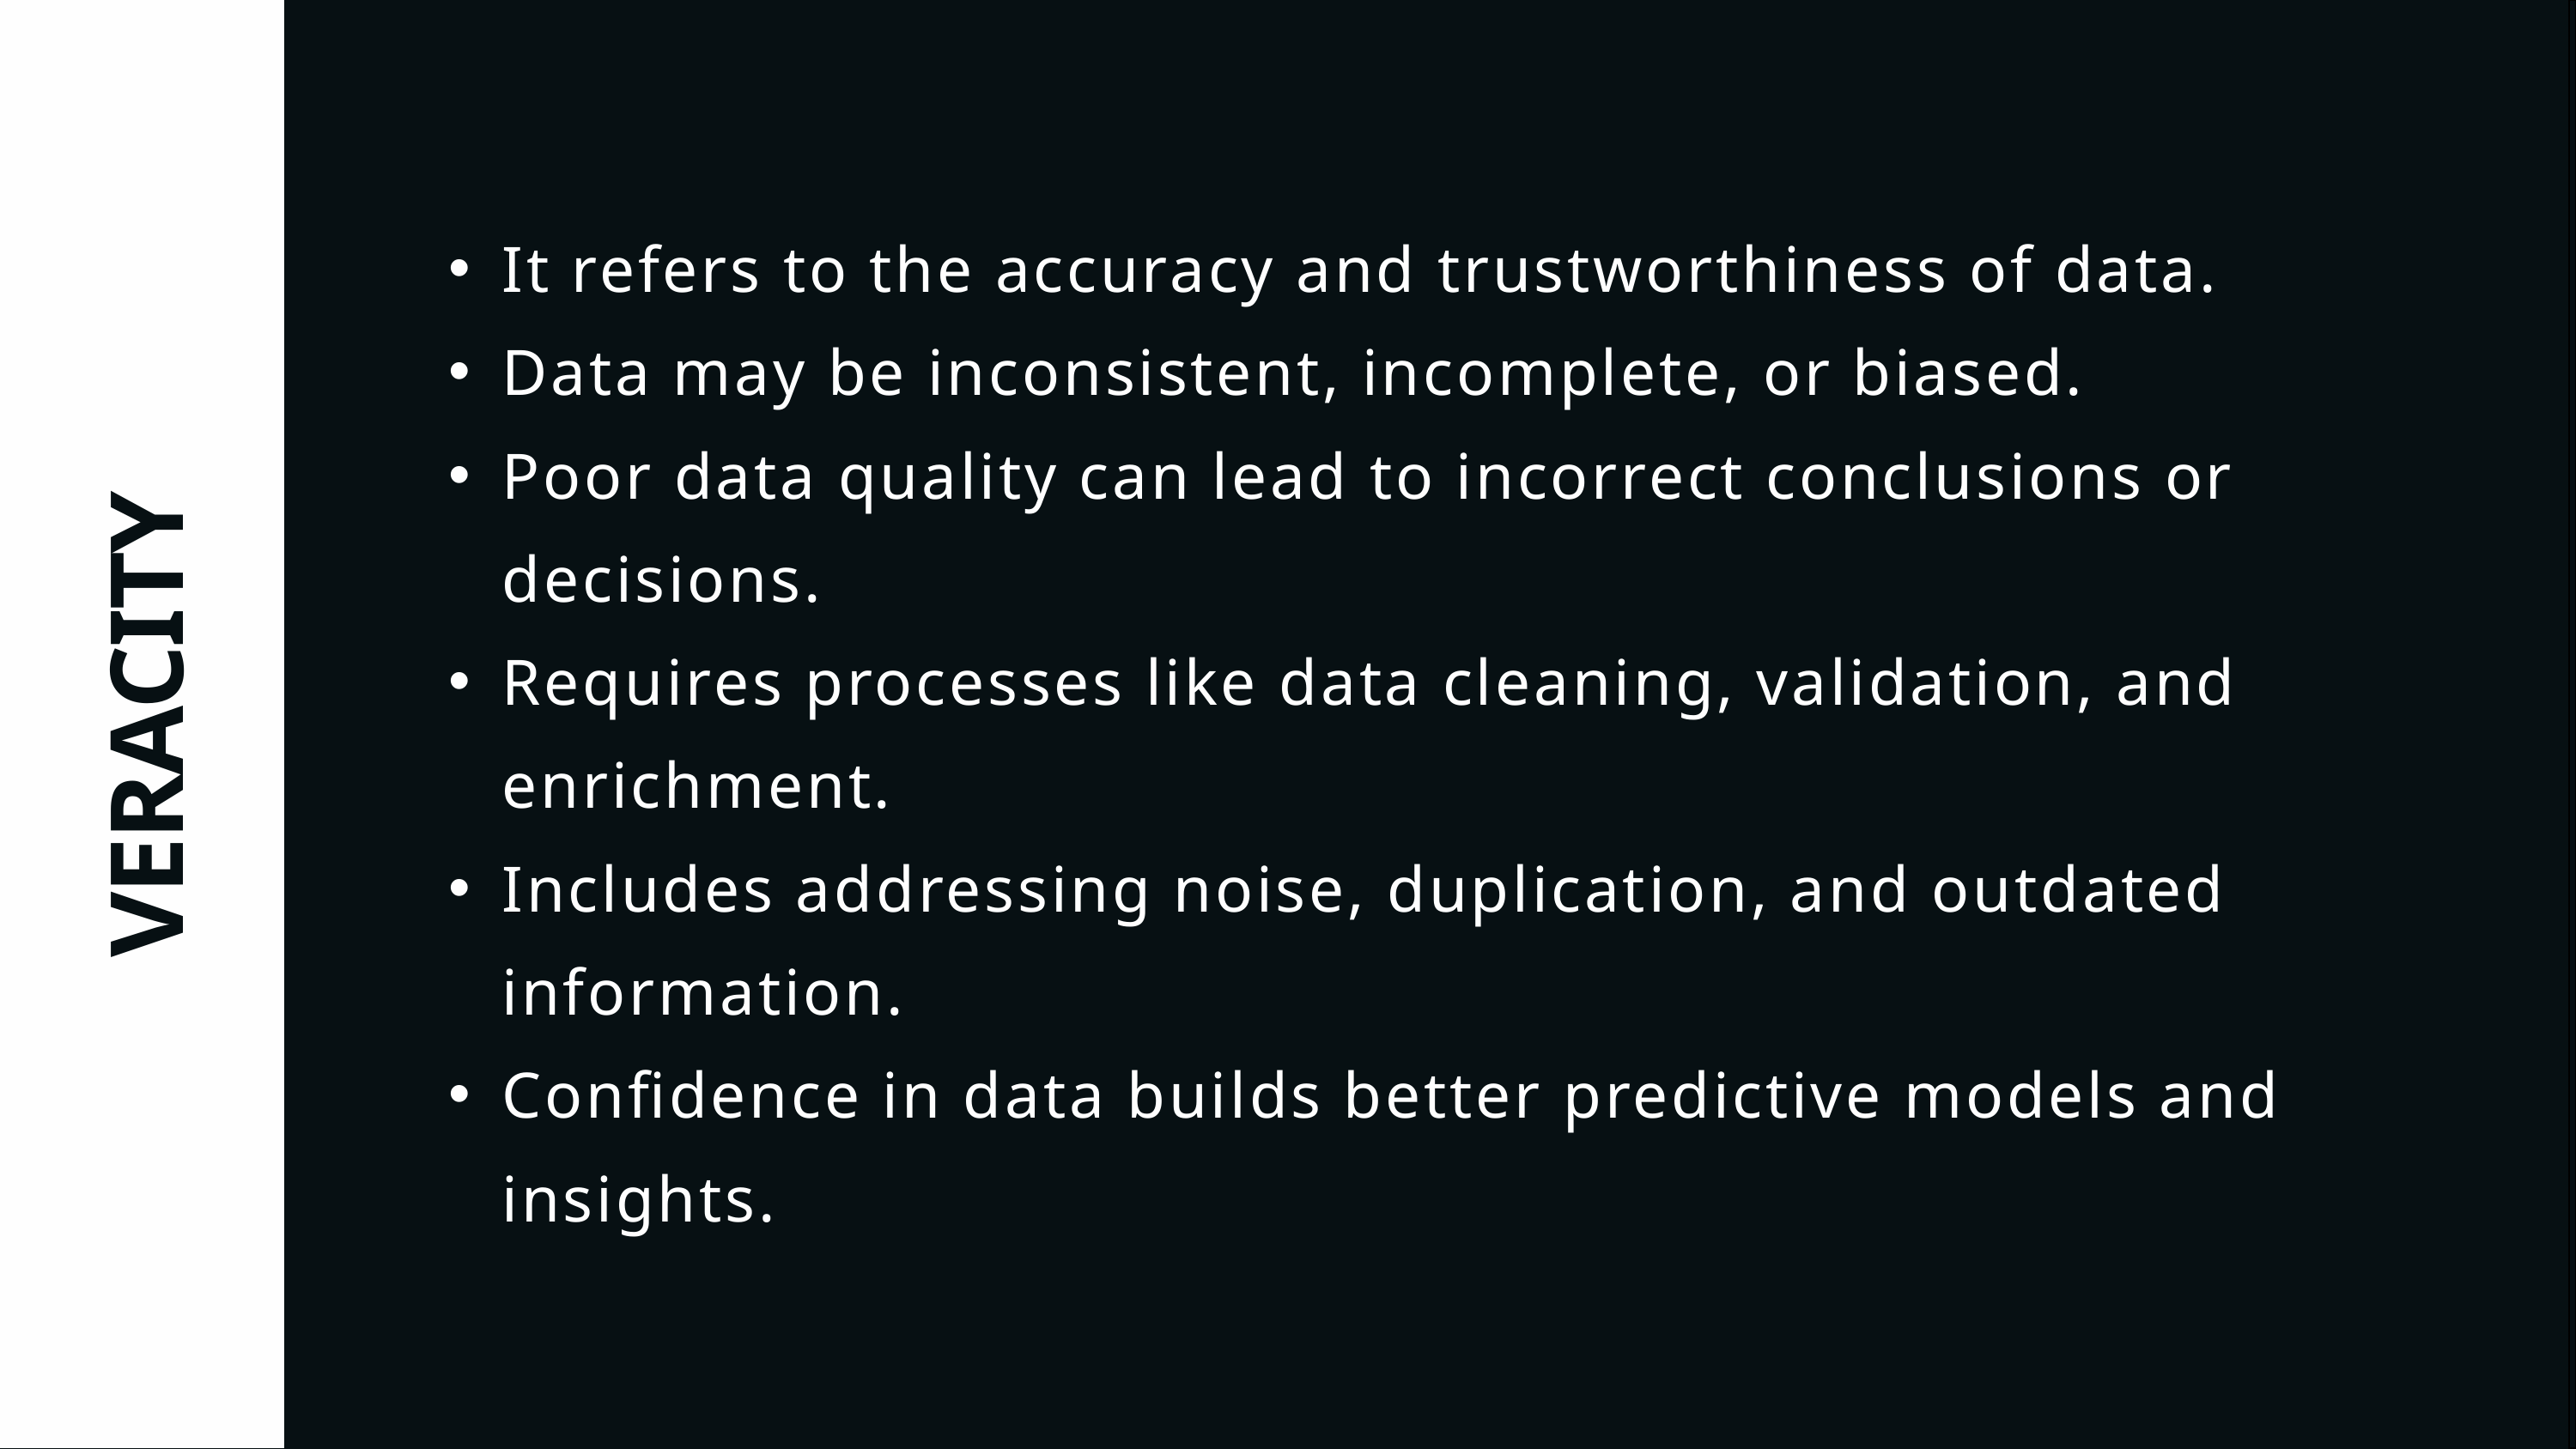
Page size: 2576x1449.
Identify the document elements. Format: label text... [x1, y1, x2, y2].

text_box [2568, 0, 2576, 1449]
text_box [0, 0, 285, 1449]
text_box It refers to the accuracy and trustworthiness of data. Data may be inconsistent, incomplete, or biased. Poor data quality can lead to incorrect conclusions or decisions. Requires processes like data cleaning, validation, and enrichment. Includes addressing noise, duplication, and outdated information. Confidence in data builds better predictive models and insights. [395, 0, 2356, 1353]
